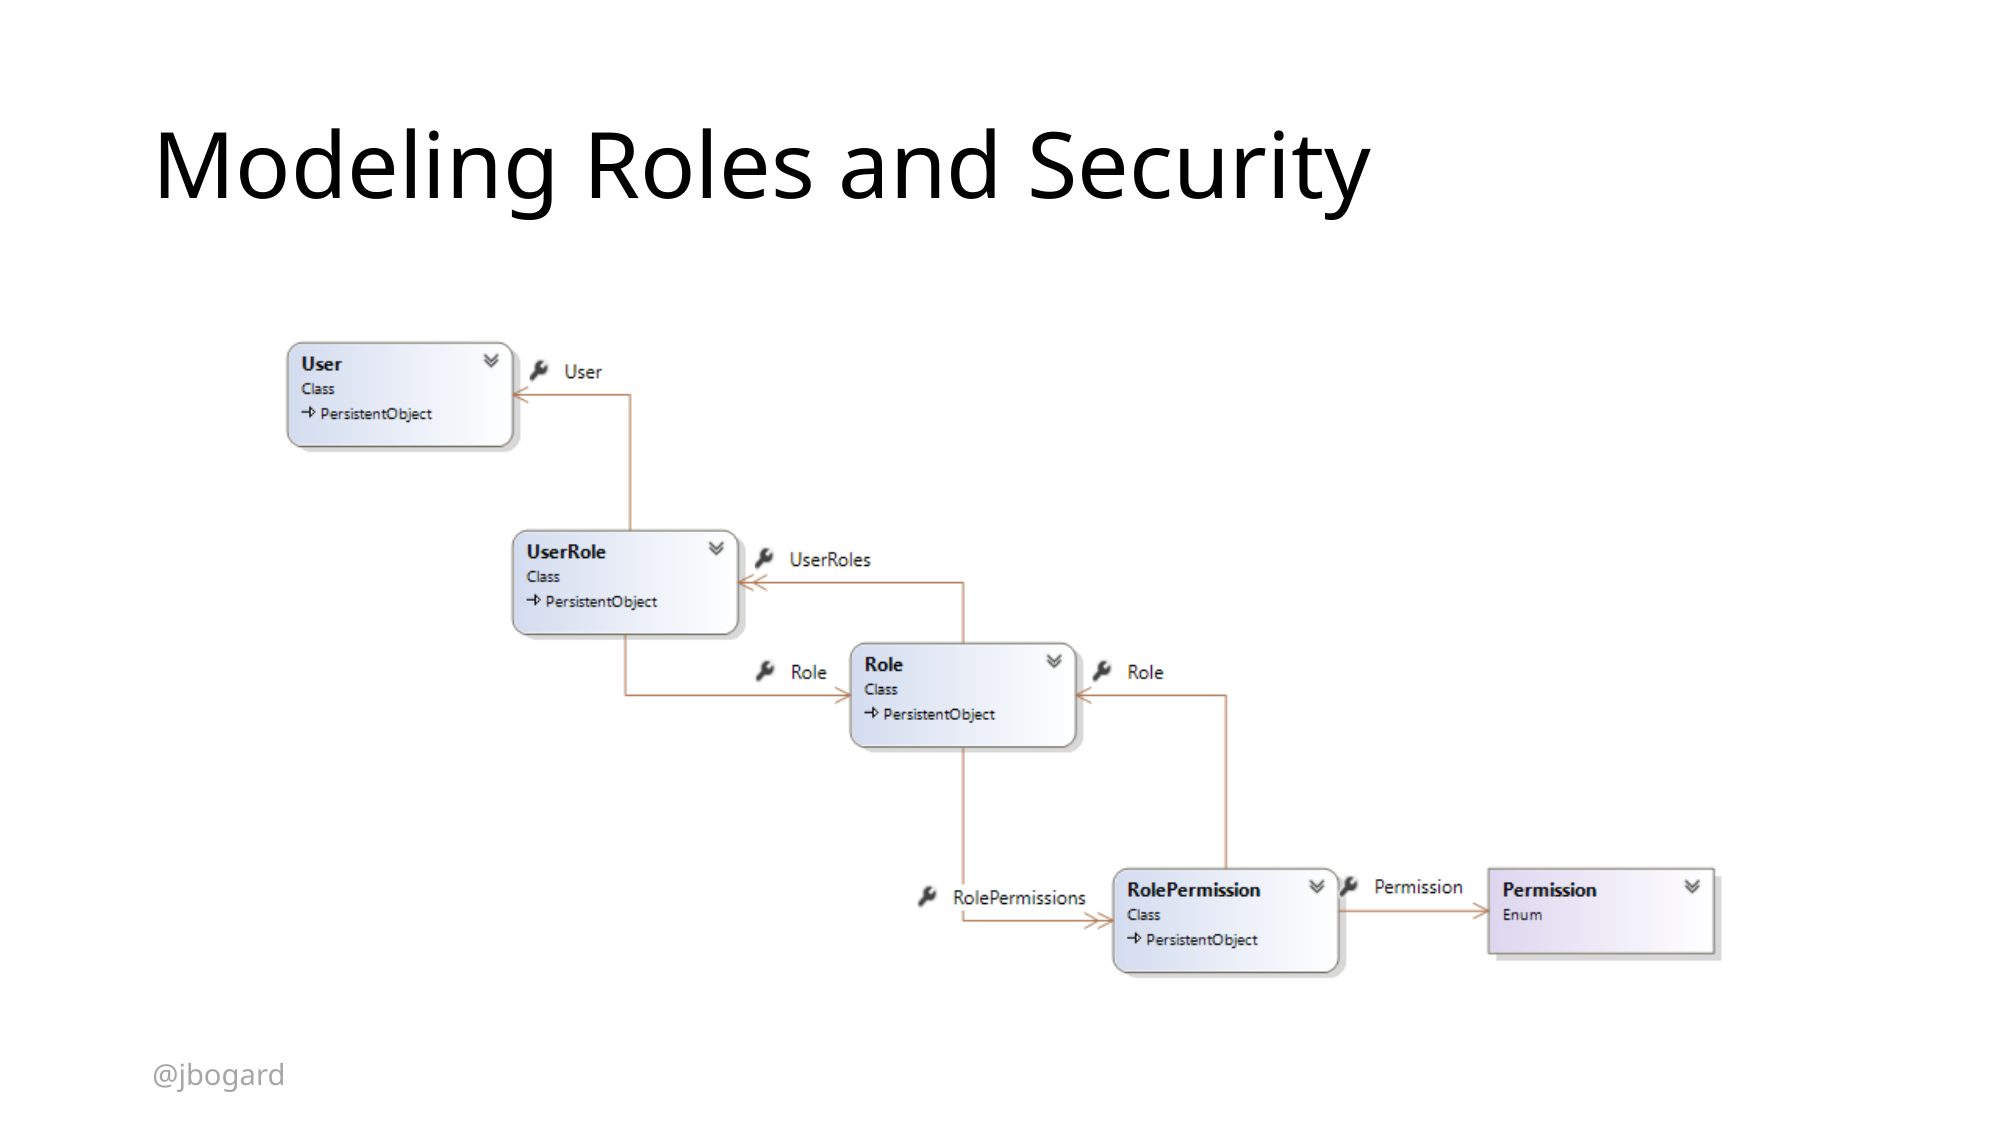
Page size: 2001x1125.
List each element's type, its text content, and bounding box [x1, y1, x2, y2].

title Modeling Roles and Security [137, 59, 1863, 278]
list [272, 327, 1728, 986]
